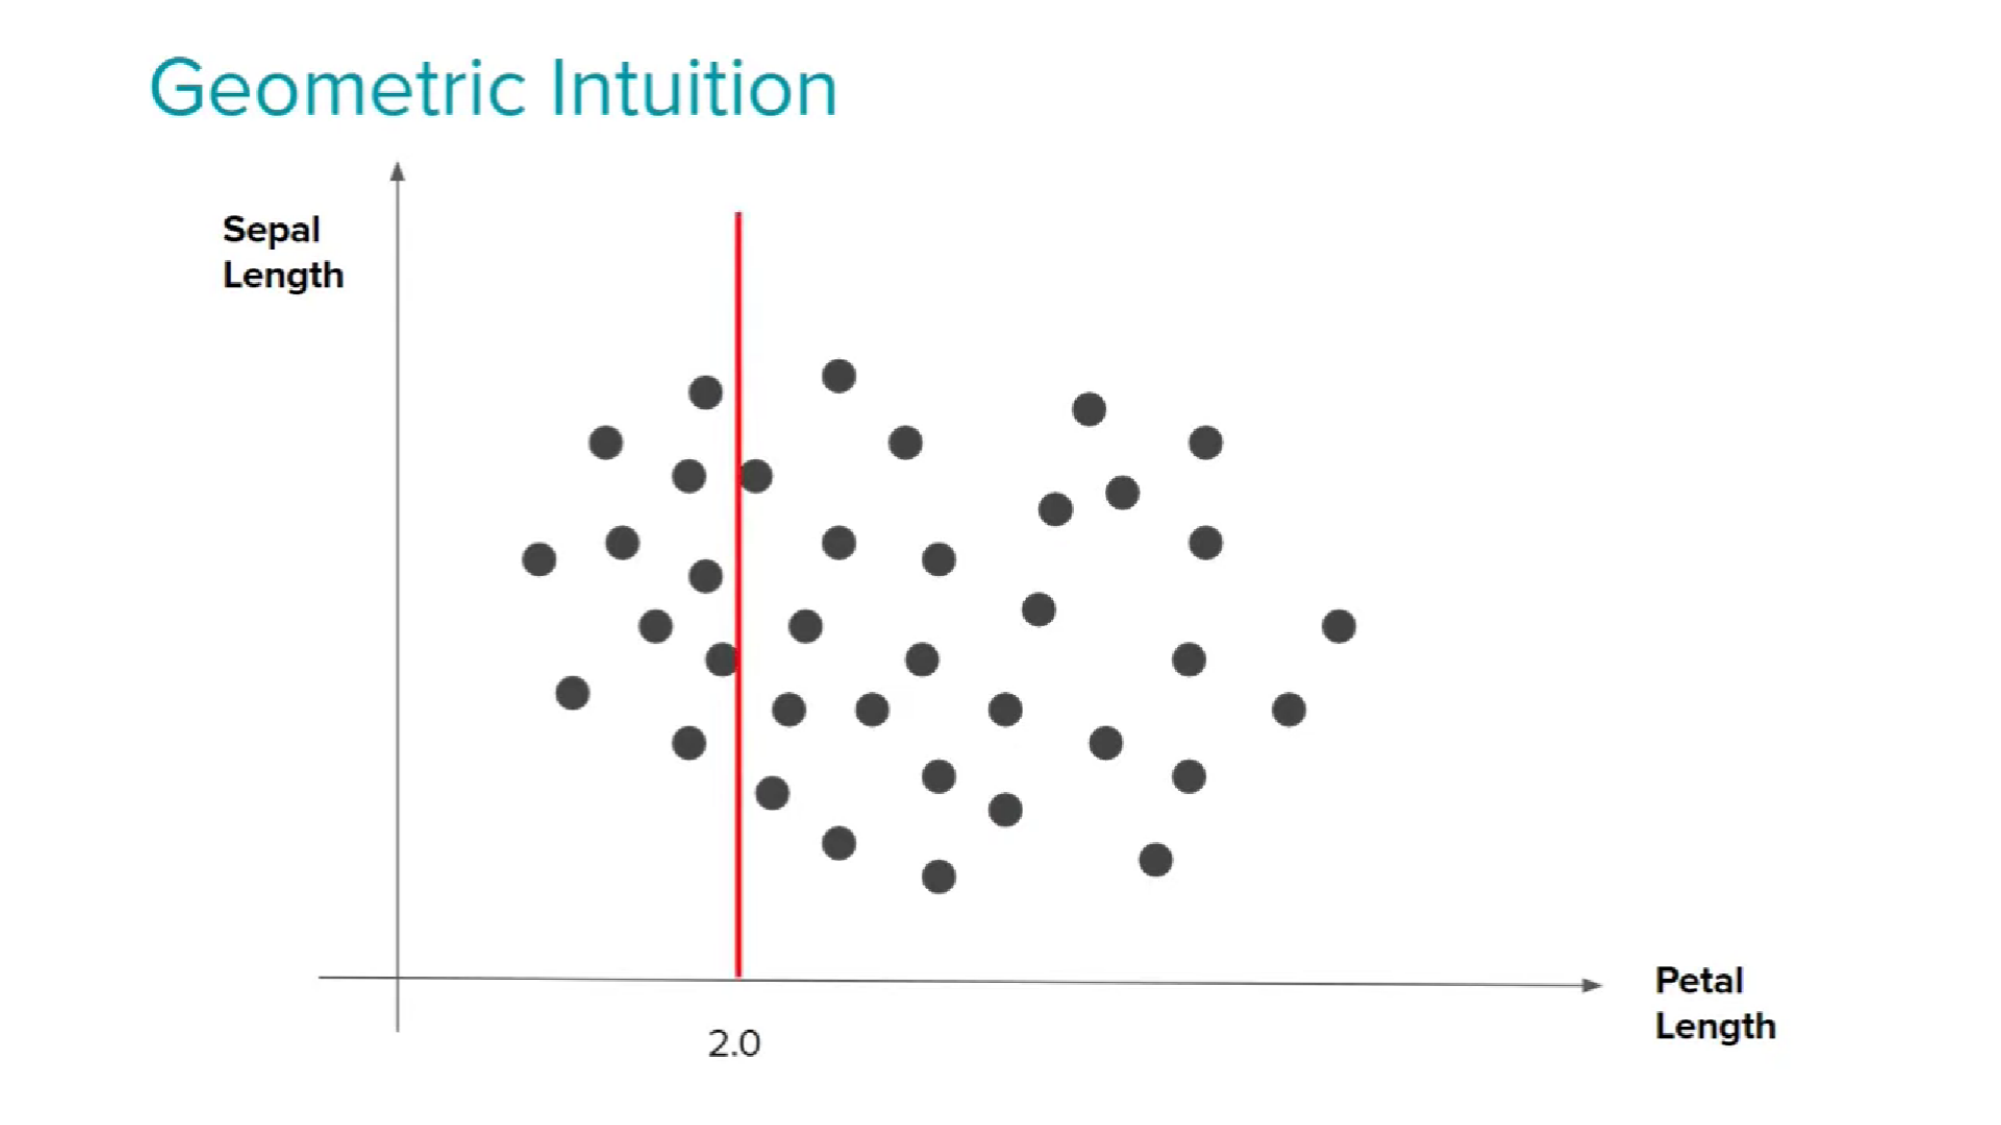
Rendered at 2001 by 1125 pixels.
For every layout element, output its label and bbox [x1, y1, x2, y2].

picture [131, 43, 1869, 1082]
